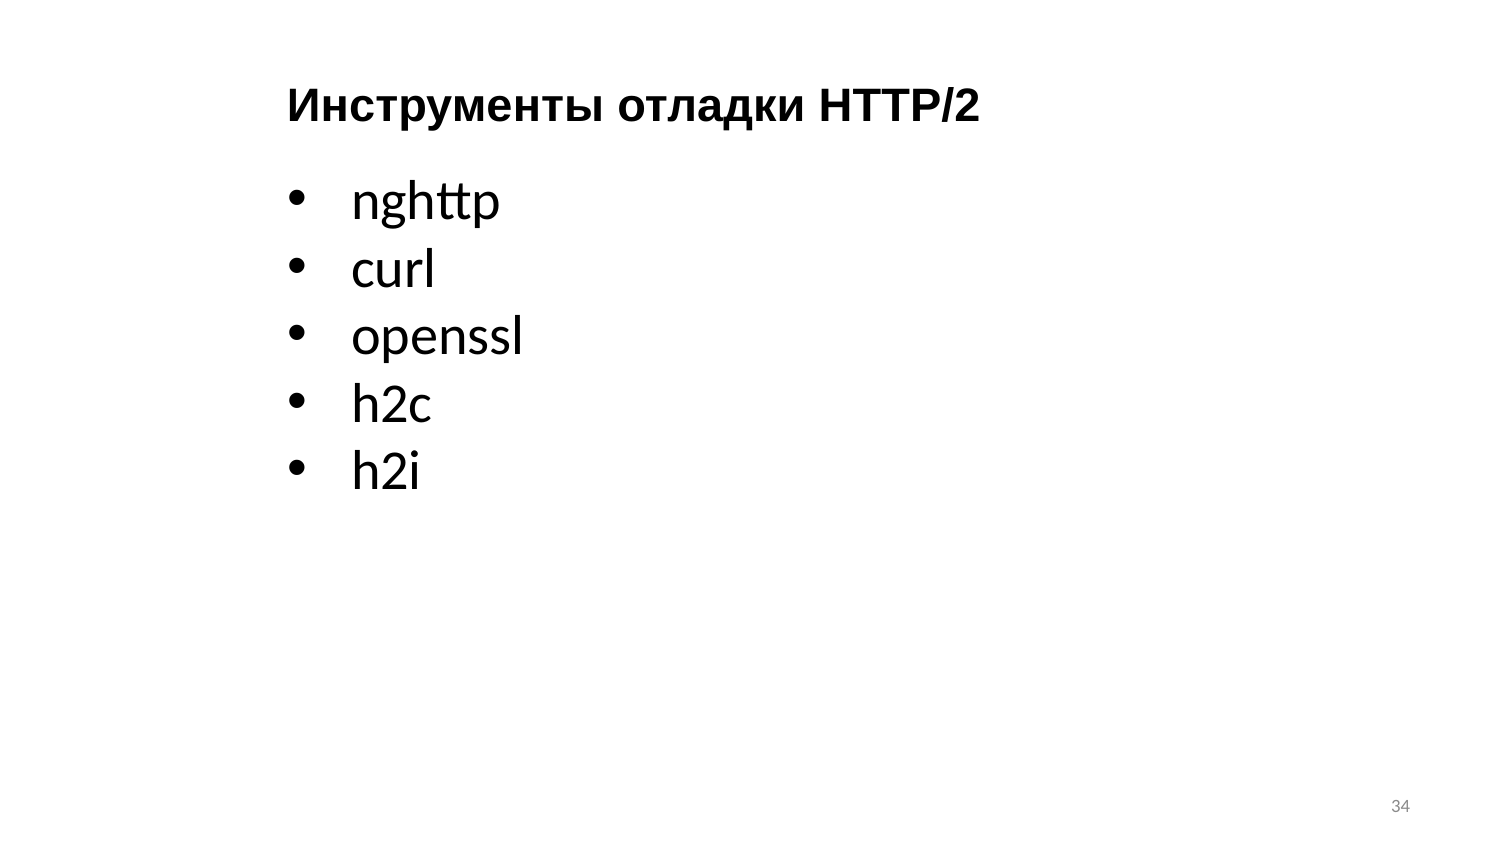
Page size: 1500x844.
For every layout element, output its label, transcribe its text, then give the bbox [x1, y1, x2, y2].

slide_number 34 [1074, 782, 1425, 827]
text_box nghttp curl openssl h2c h2i [273, 156, 540, 509]
text_box Инструменты отладки HTTP/2 [272, 67, 1109, 139]
